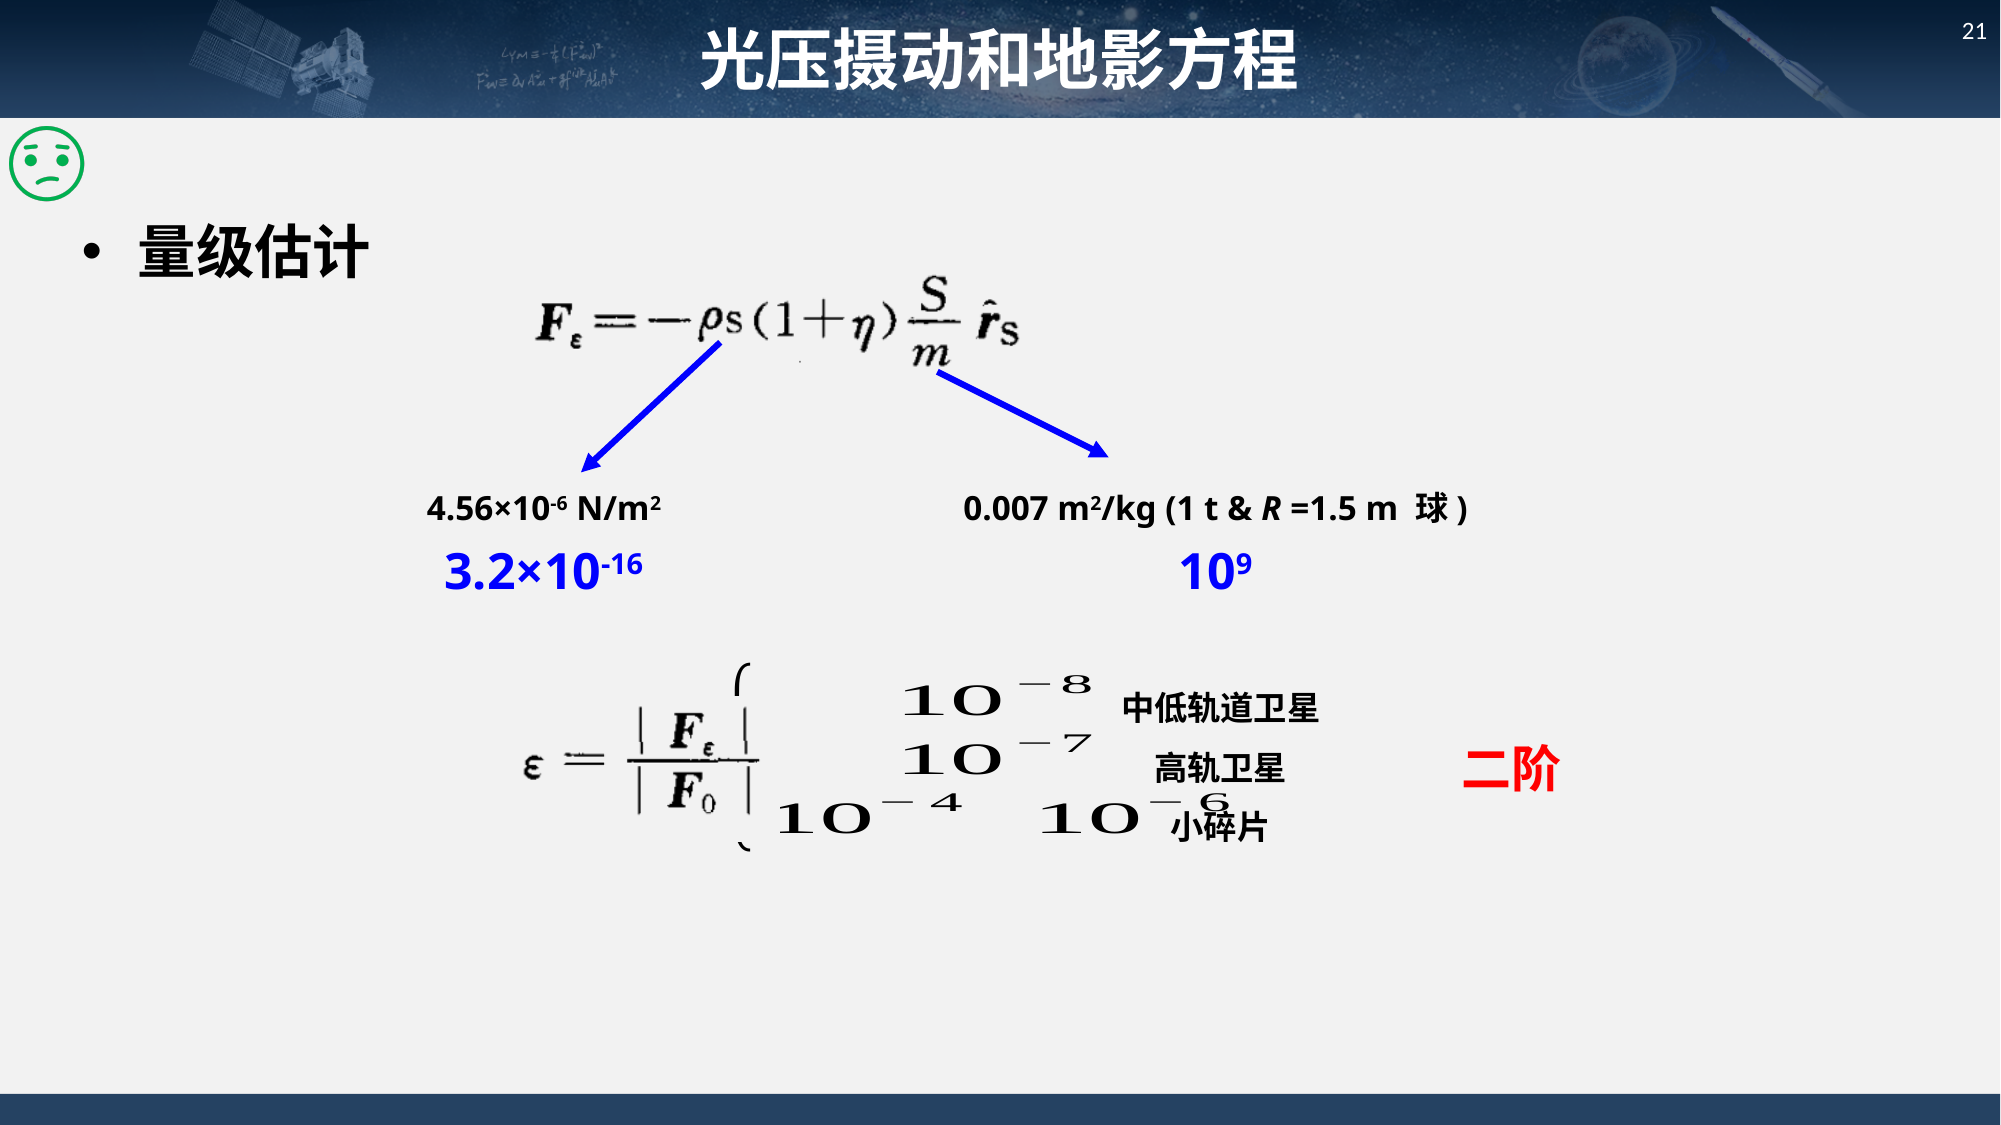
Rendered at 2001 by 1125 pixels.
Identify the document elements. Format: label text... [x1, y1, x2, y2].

text_box 4.56×10-6 N/m2 3.2×10-16 [337, 472, 750, 607]
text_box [937, 371, 1109, 458]
picture [527, 265, 1024, 375]
text_box 量级估计 [66, 172, 1933, 293]
text_box 0.007 m2/kg (1 t & R =1.5 m 球) 109 [829, 472, 1602, 607]
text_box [581, 342, 721, 473]
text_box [511, 659, 1339, 853]
text_box 光压摄动和地影方程 [0, 0, 2000, 117]
text_box 二阶 [1361, 699, 1662, 805]
picture [0, 0, 2001, 211]
